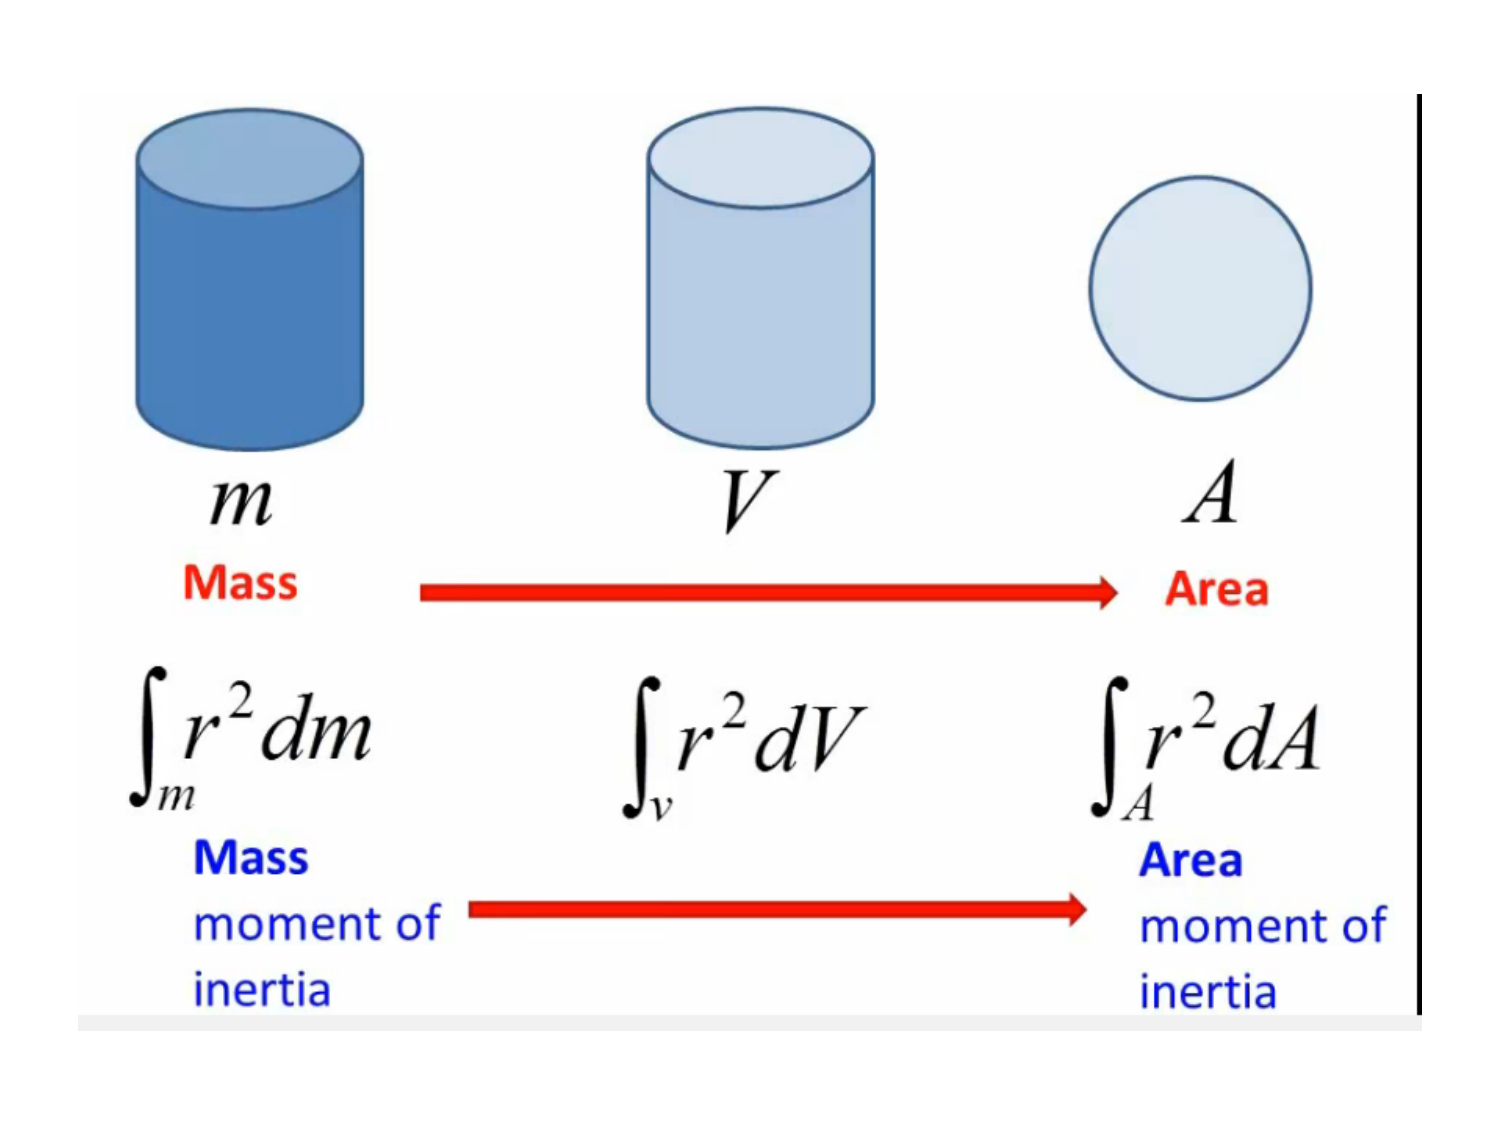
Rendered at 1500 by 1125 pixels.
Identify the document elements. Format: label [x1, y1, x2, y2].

picture [78, 94, 1422, 1031]
